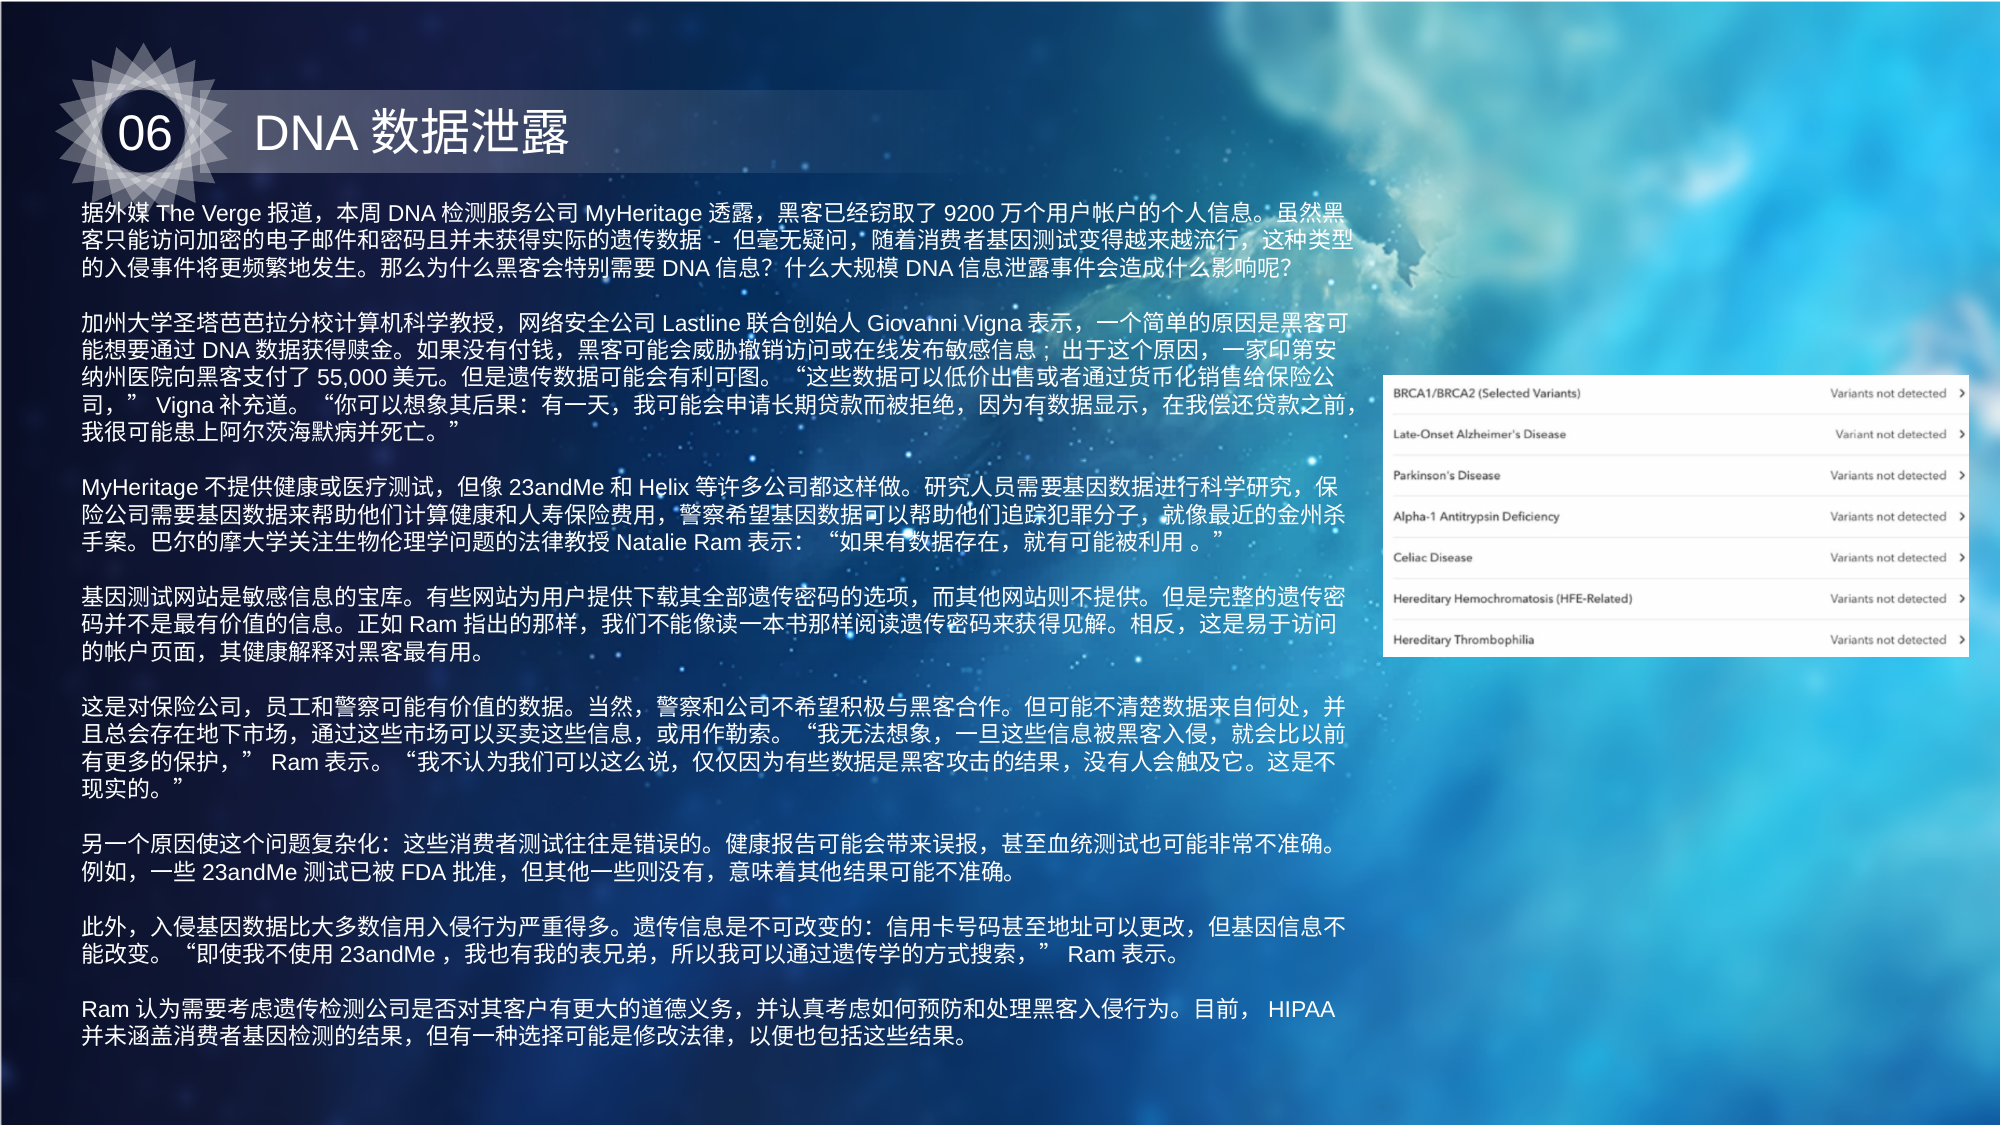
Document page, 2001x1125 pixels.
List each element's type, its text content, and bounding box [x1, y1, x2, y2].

text_box [238, 88, 990, 175]
text_box 据外媒The Verge报道，本周DNA检测服务公司MyHeritage透露，黑客已经窃取了9200万个用户帐户的个人信息。虽然黑客只能访问加密的电子邮件和密码且并未获得实际的遗传数据 - 但毫无疑问，随着消费者基因测试变得越来越流行，这种类型的入侵事件将更频繁地发生。那么为什么黑客会特别需要DNA信息？什么大规模DNA信息泄露事件会造成什么影响呢？ 加州大学圣塔芭芭拉分校计算机科学教授，网络安全公司Lastline联合创始人Giovanni Vigna表示，一个简单的原因是黑客可能想要通过DNA数据获得赎金。如果没有付钱，黑客可能会威胁撤销访问或在线发布敏感信息; 出于这个原因，一家印第安纳州医院向黑客支付了55,000美元。但是遗传数据可能会有利可图。“这些数据可以低价出售或者通过货币化销售给保险公司，”Vigna补充道。“你可以想象其后果：有一天，我可能会申请长期贷款而被拒绝，因为有数据显示，在我偿还贷款之前，我很可能患上阿尔茨海默病并死亡。” MyHeritage不提供健康或医疗测试，但像23andMe和Helix等许多公司都这样做。研究人员需要基因数据进行科学研究，保险公司需要基因数据来帮助他们计算健康和人寿保险费用，警察希望基因数据可以帮助他们追踪犯罪分子，就像最近的金州杀手案。巴尔的摩大学关注生物伦理学问题的法律教授Natalie Ram表示：“如果有数据存在，就有可能被利用 。” 基因测试网站是敏感信息的宝库。有些网站为用户提供下载其全部遗传密码的选项，而其他网站则不提供。但是完整的遗传密码并不是最有价值的信息。正如Ram指出的那样，我们不能像读一本书那样阅读遗传密码来获得见解。相反，这是易于访问的帐户页面，其健康解释对黑客最有用。 这是对保险公司，员工和警察可能有价值的数据。当然，警察和公司不希望积极与黑客合作。但可能不清楚数据来自何处，并且总会存在地下市场，通过这些市场可以买卖这些信息，或用作勒索。“我无法想象，一旦这些信息被黑客入侵，就会比以前有更多的保护，”Ram表示。“我不认为我们可以这么说，仅仅因为有些数据是黑客攻击的结果，没有人会触及它。这是不现实的。” 另一个原因使这个问题复杂化：这些消费者测试往往是错误的。健康报告可能会带来误报，甚至血统测试也可能非常不准确。例如，一些23andMe测试已被FDA批准，但其他一些则没有，意味着其他结果可能不准确。 此外，入侵基因数据比大多数信用入侵行为严重得多。遗传信息是不可改变的：信用卡号码甚至地址可以更改，但基因信息不能改变。“即使我不使用23andMe，我也有我的表兄弟，所以我可以通过遗传学的方式搜索，”Ram表示。 Ram认为需要考虑遗传检测公司是否对其客户有更大的道德义务，并认真考虑如何预防和处理黑客入侵行为。目前，HIPAA并未涵盖消费者基因检测的结果，但有一种选择可能是修改法律，以便也包括这些结果。 [66, 190, 1373, 1057]
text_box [54, 42, 233, 221]
picture [3, 2, 2000, 1125]
text_box DNA数据泄露 [238, 93, 586, 169]
